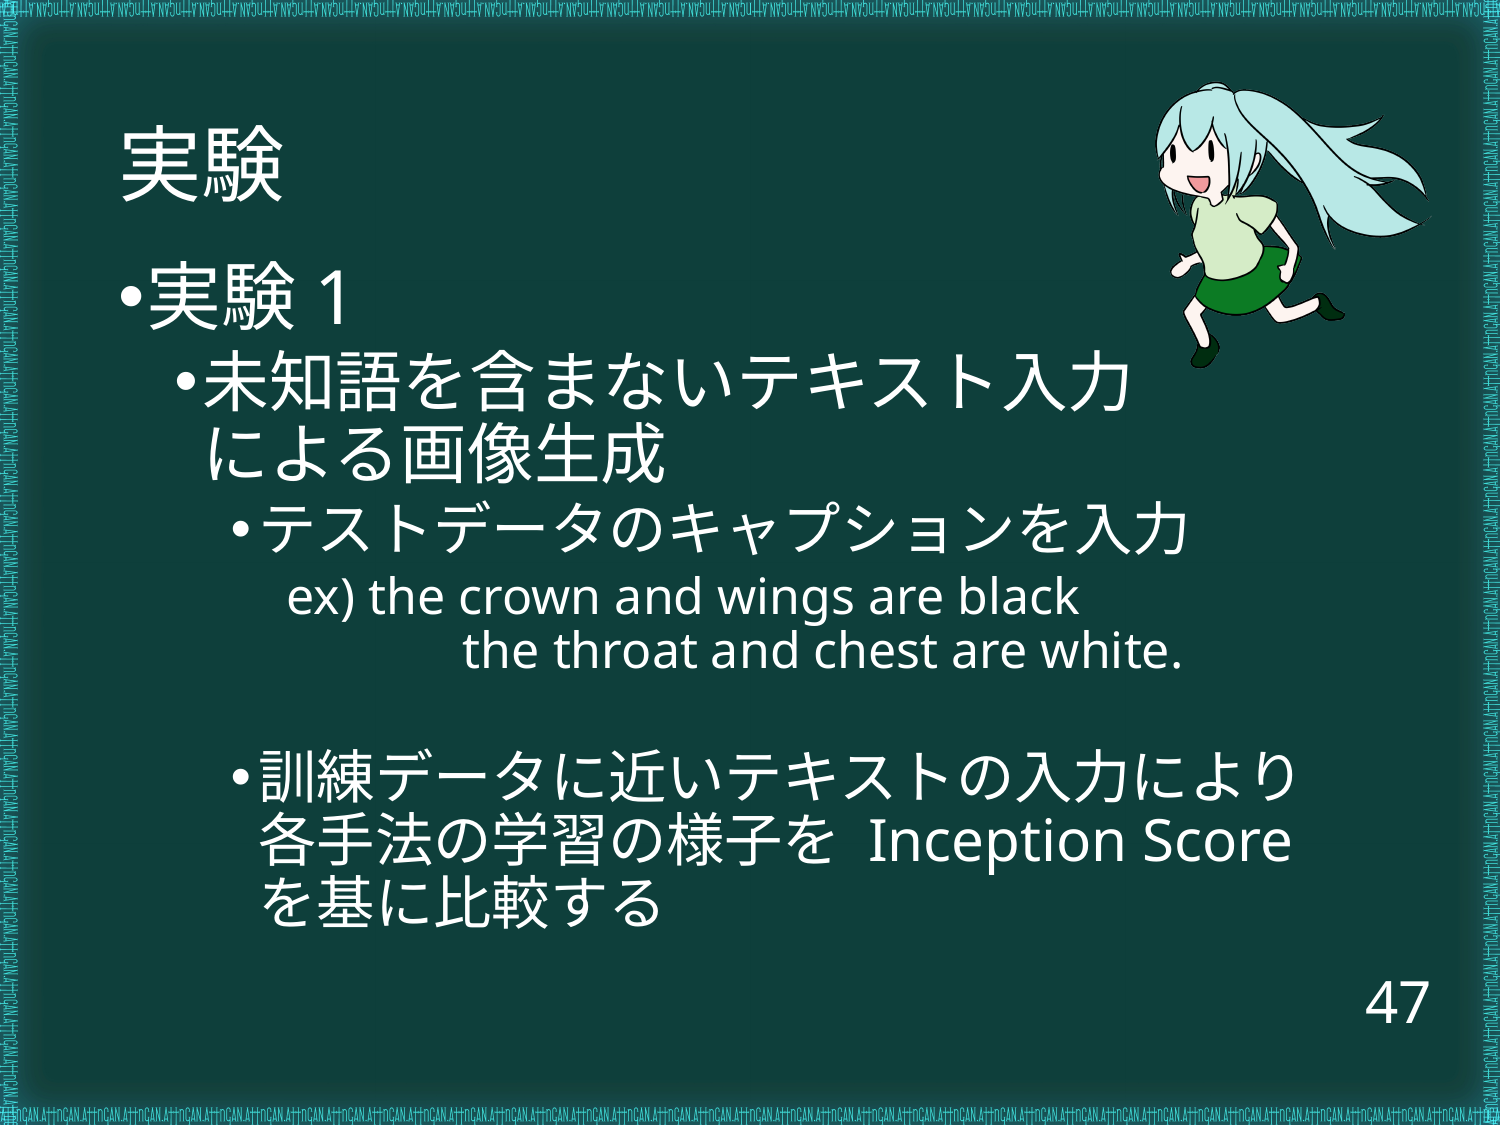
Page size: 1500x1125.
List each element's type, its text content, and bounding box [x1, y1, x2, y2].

slide_number 47 [1397, 972, 1447, 1037]
text_box 実験1 未知語を含まないテキスト入力 による画像生成 テストデータのキャプションを入力 ex) the crown and wings are black the throat and chest are white. 訓練データに近いテキストの入力により 各手法の学習の様子を Inception Score を基に比較する [103, 252, 1397, 1125]
picture [0, 0, 1500, 1125]
title 実験 [103, 59, 1397, 252]
